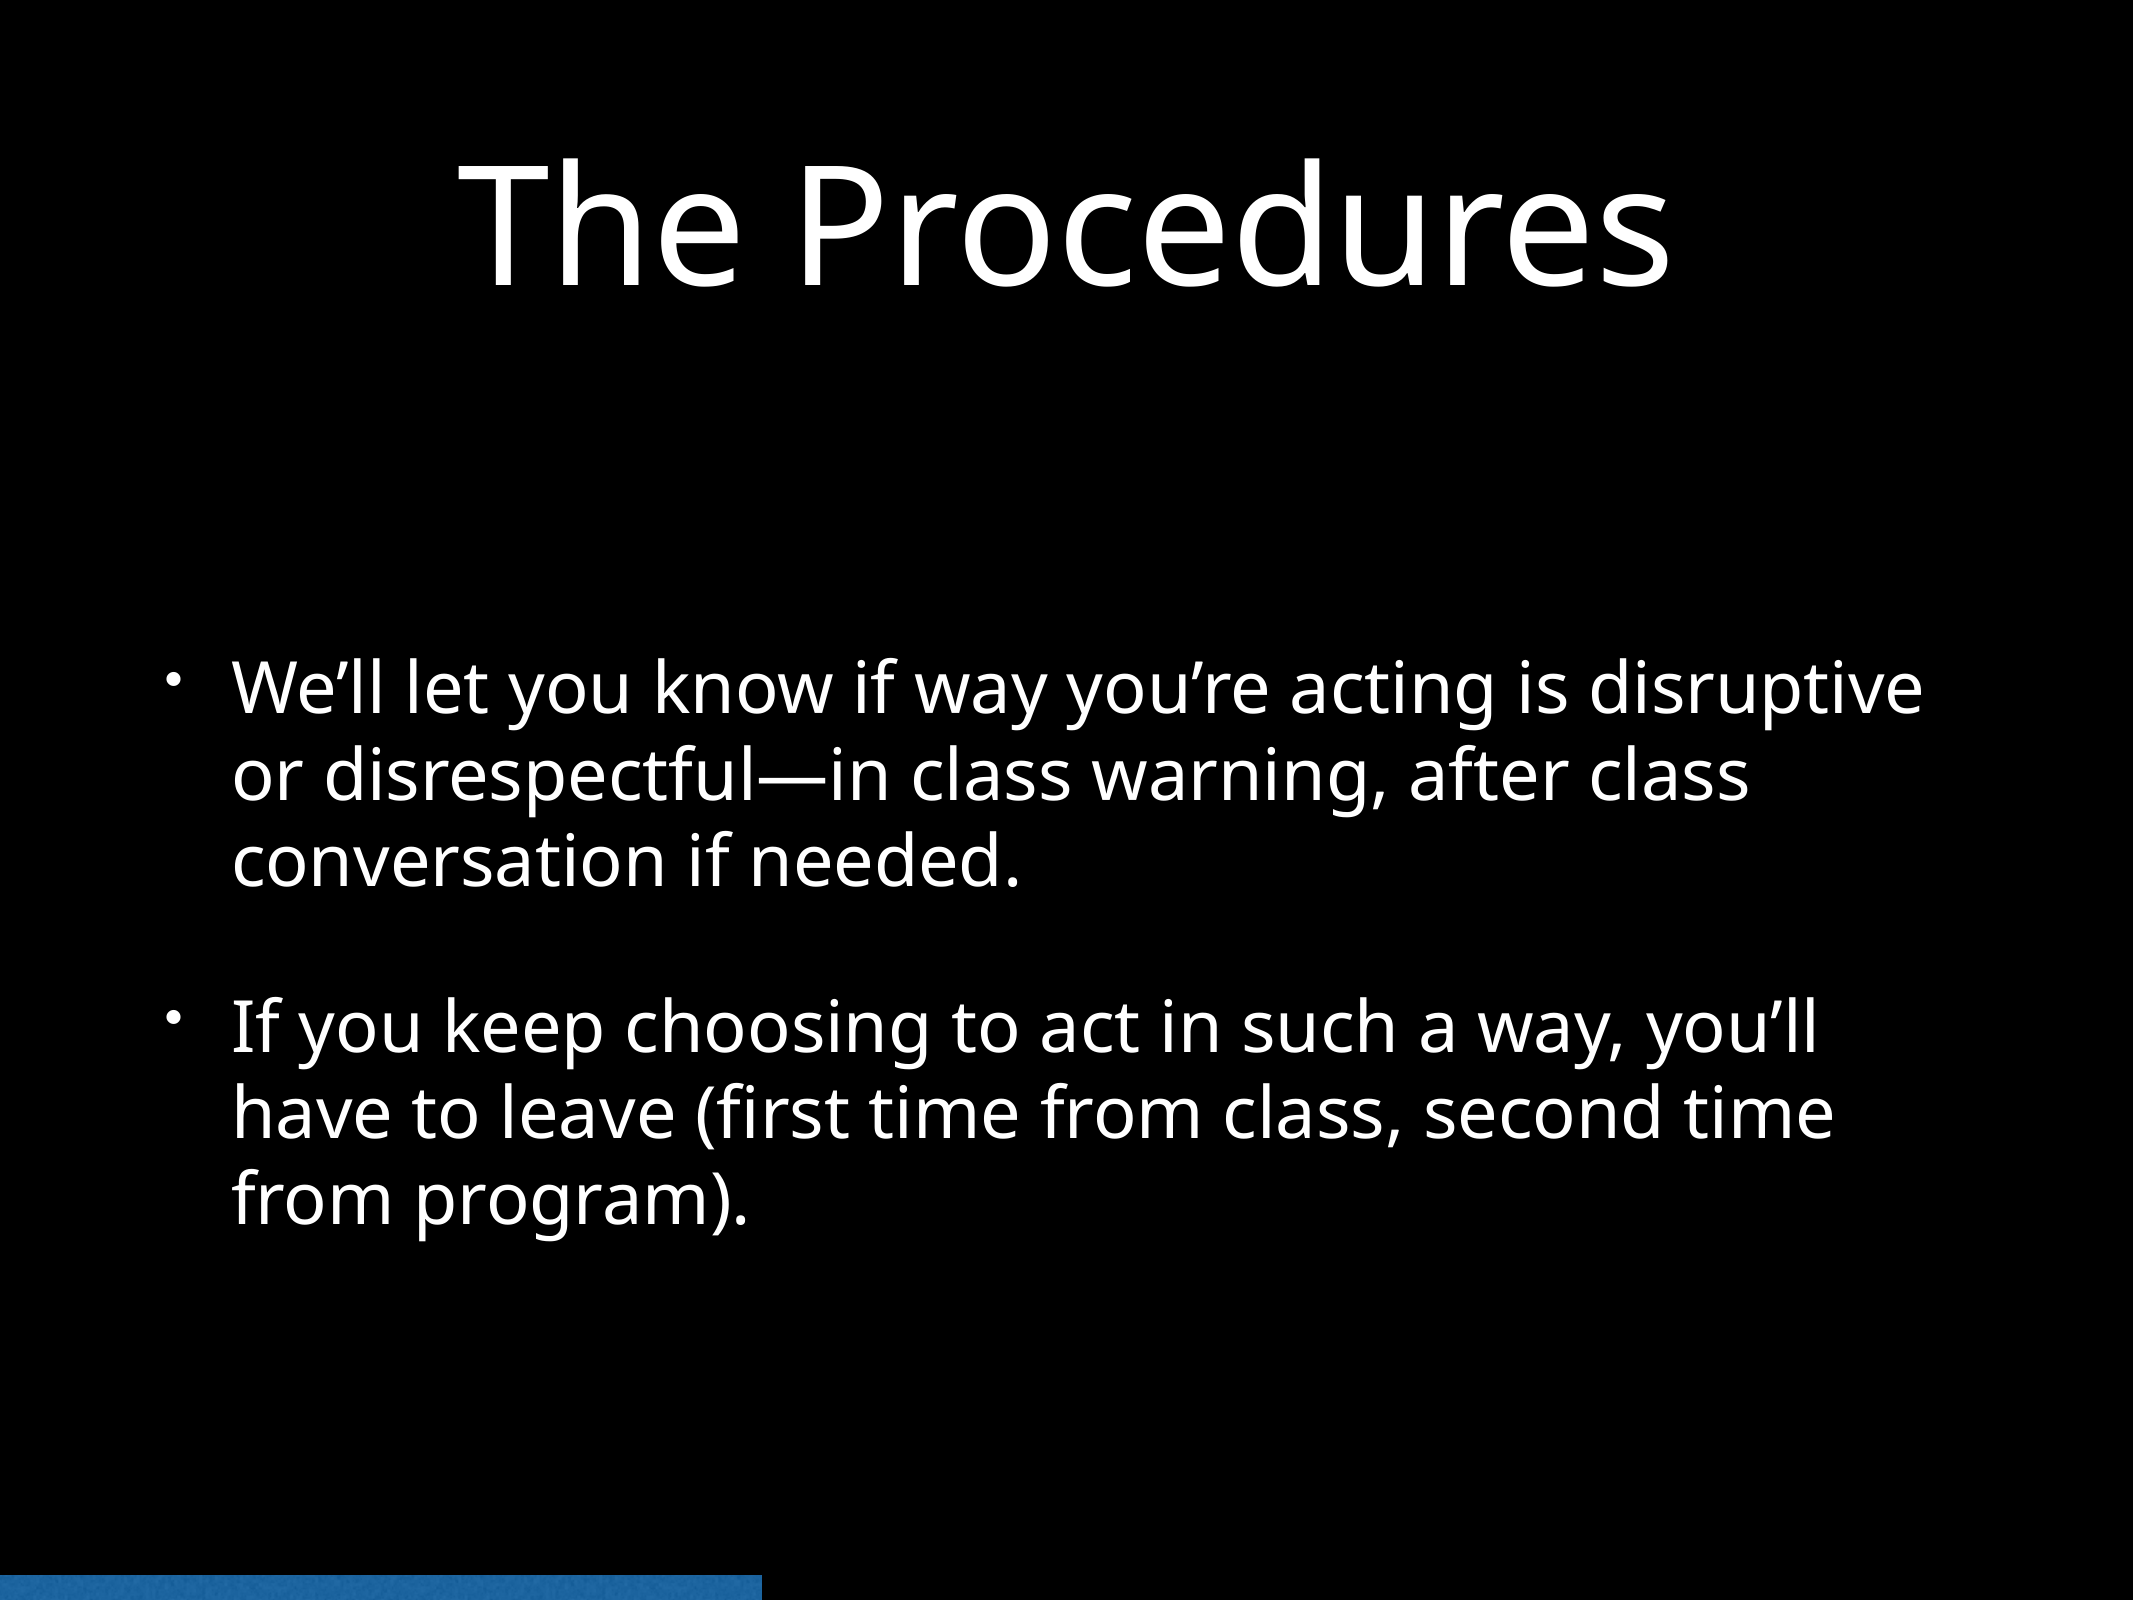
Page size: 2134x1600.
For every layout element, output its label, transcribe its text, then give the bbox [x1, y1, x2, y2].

list We’ll let you know if way you’re acting is disruptive or disrespectful—in class warning, after class conversation if needed. If you keep choosing to act in such a way, you’ll have to leave (first time from class, second time from program). [155, 424, 1978, 1457]
text_box [0, 1575, 762, 1600]
title The Procedures [155, 41, 1978, 397]
